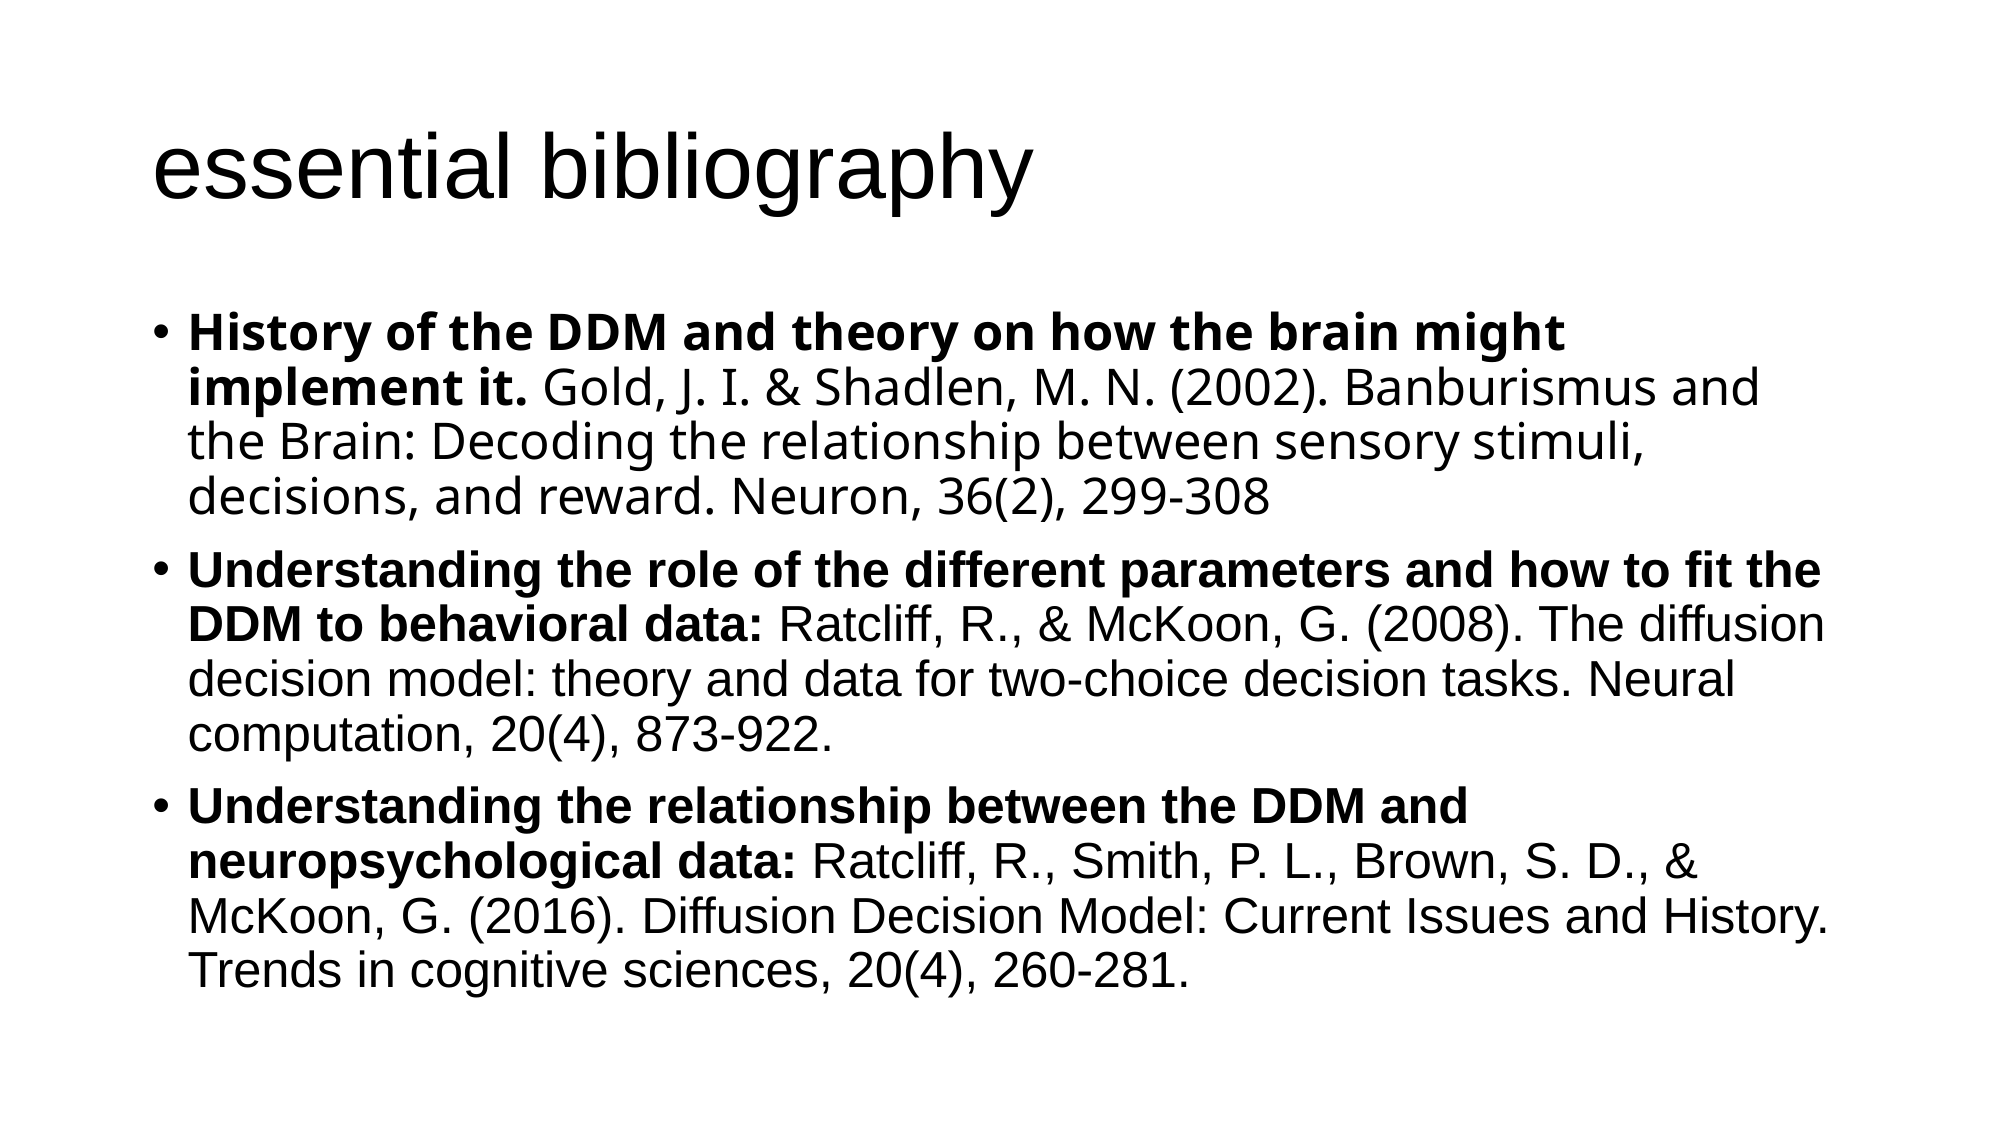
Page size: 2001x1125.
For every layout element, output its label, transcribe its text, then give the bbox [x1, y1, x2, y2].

list History of the DDM and theory on how the brain might implement it. Gold, J. I. & Shadlen, M. N. (2002). Banburismus and the Brain: Decoding the relationship between sensory stimuli, decisions, and reward. Neuron, 36(2), 299-308 Understanding the role of the different parameters and how to fit the DDM to behavioral data: Ratcliff, R., & McKoon, G. (2008). The diffusion decision model: theory and data for two-choice decision tasks. Neural computation, 20(4), 873-922. Understanding the relationship between the DDM and neuropsychological data: Ratcliff, R., Smith, P. L., Brown, S. D., & McKoon, G. (2016). Diffusion Decision Model: Current Issues and History. Trends in cognitive sciences, 20(4), 260-281. [137, 299, 1863, 1014]
title essential bibliography [137, 59, 1863, 278]
